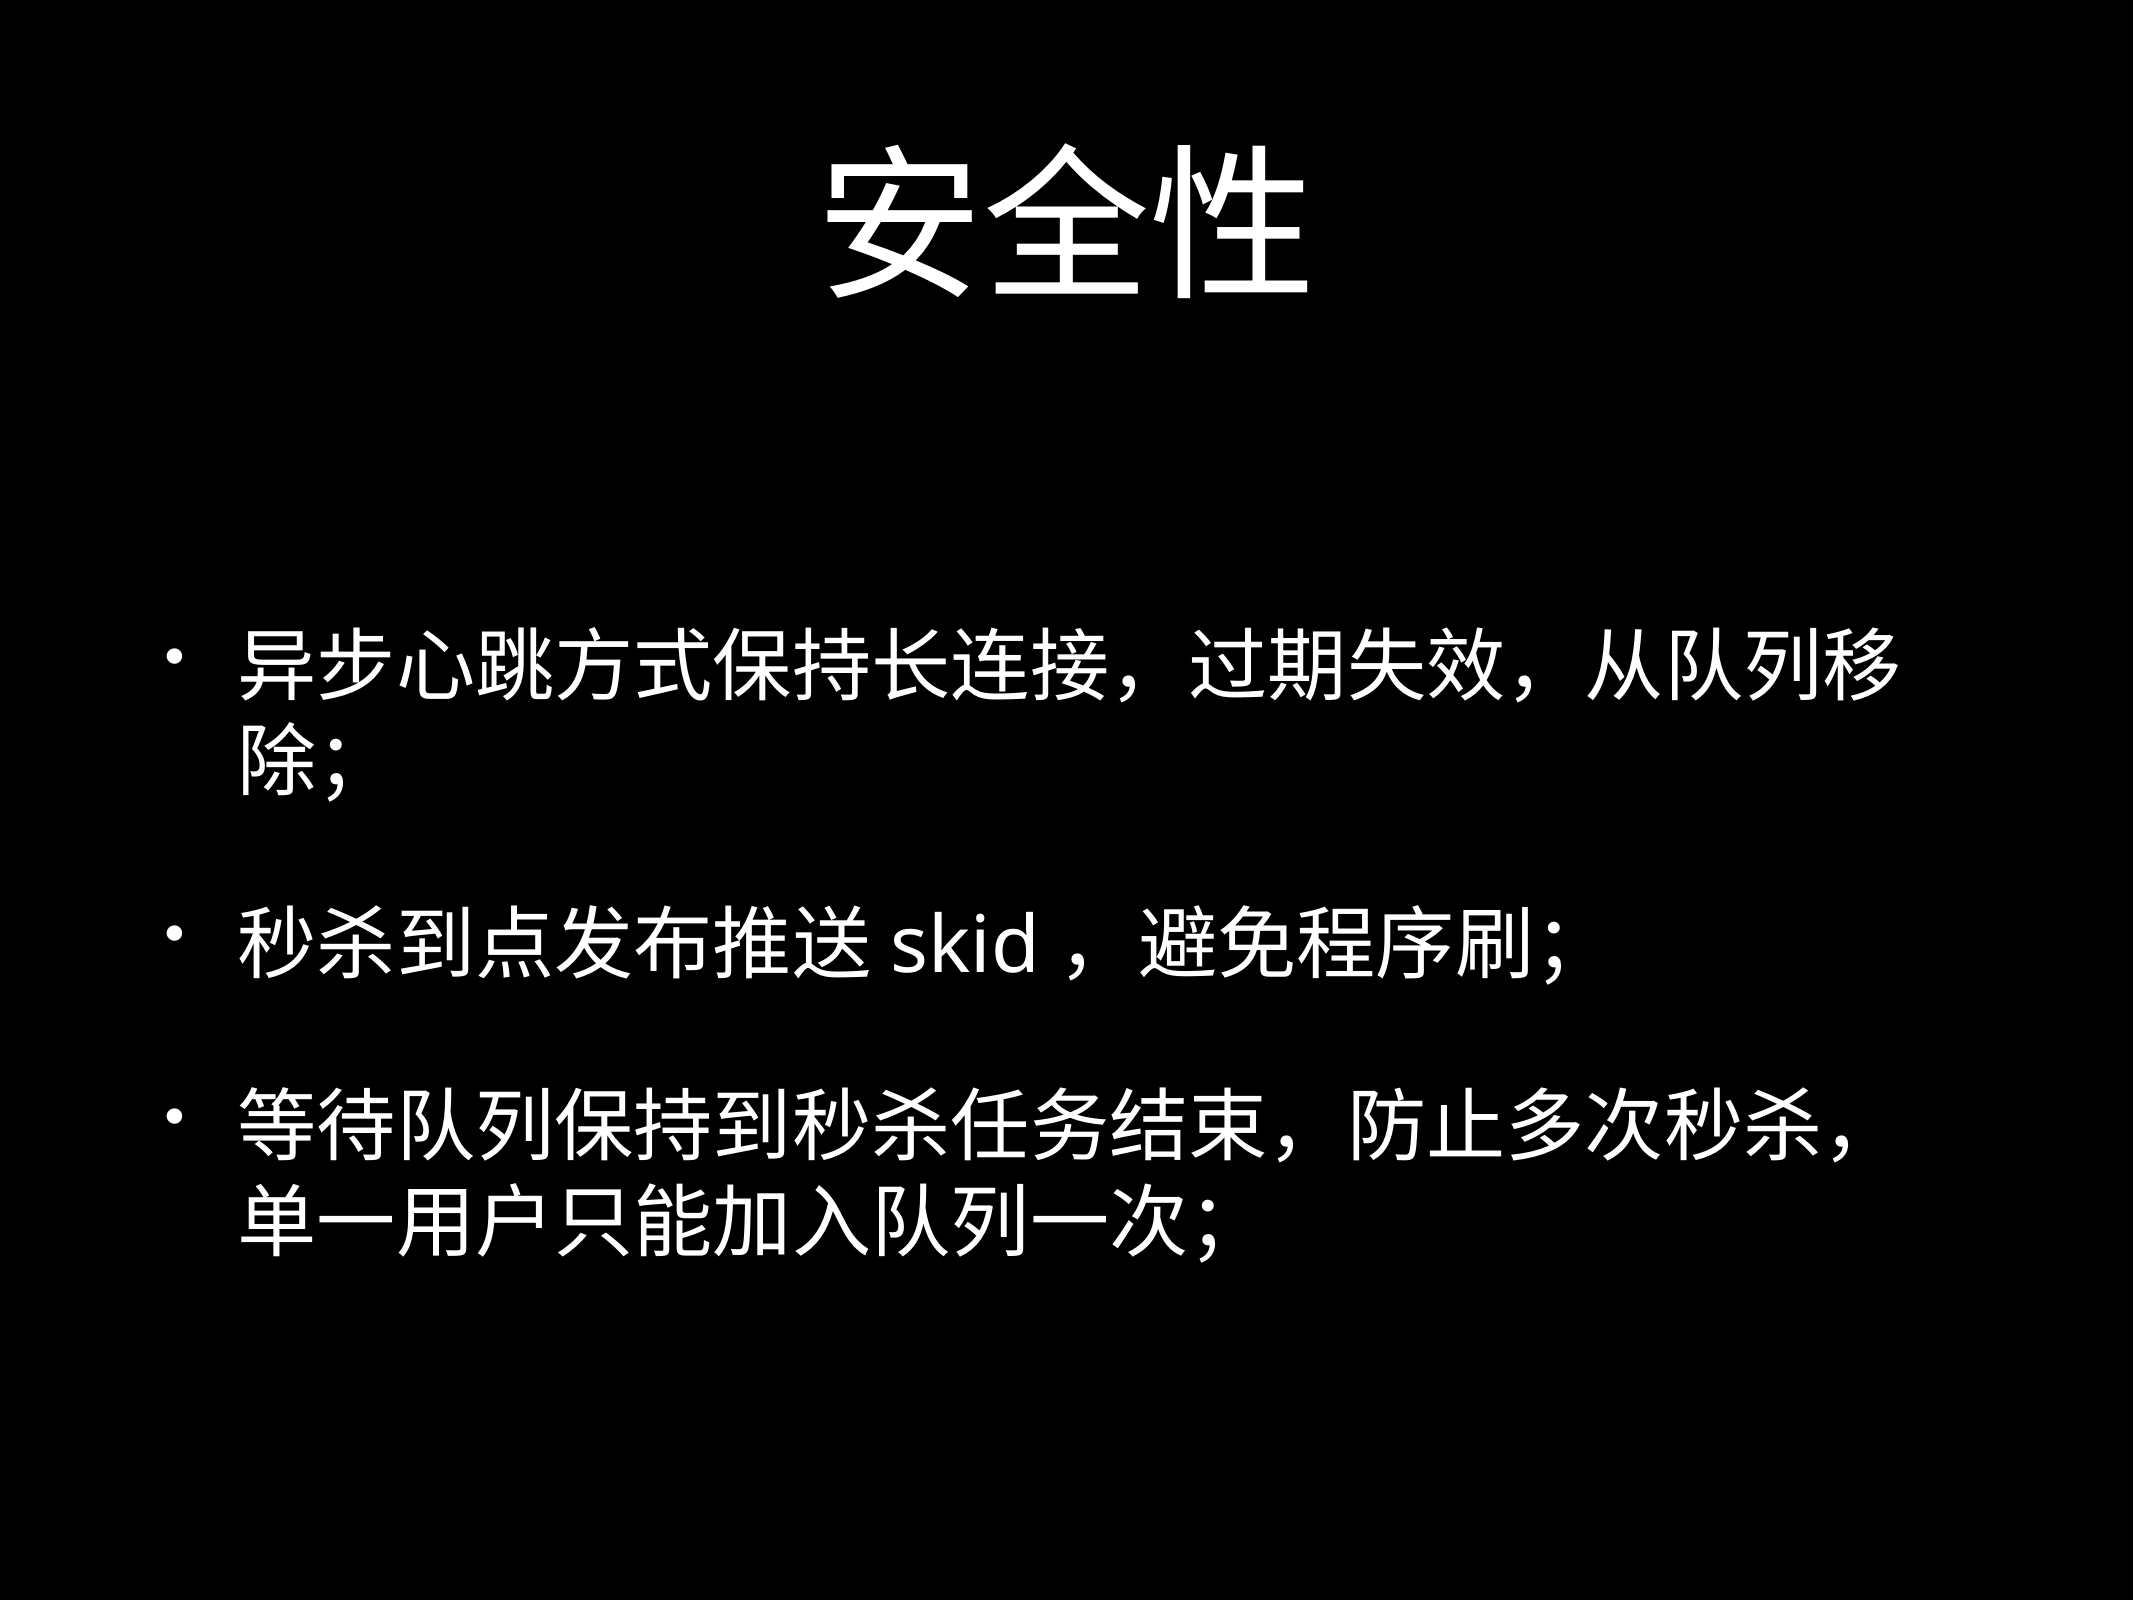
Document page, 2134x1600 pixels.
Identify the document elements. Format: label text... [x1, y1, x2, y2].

list 异步心跳方式保持长连接，过期失效，从队列移除； 秒杀到点发布推送skid，避免程序刷； 等待队列保持到秒杀任务结束，防止多次秒杀，单一用户只能加入队列一次； [155, 424, 1978, 1457]
title 安全性 [155, 41, 1978, 397]
